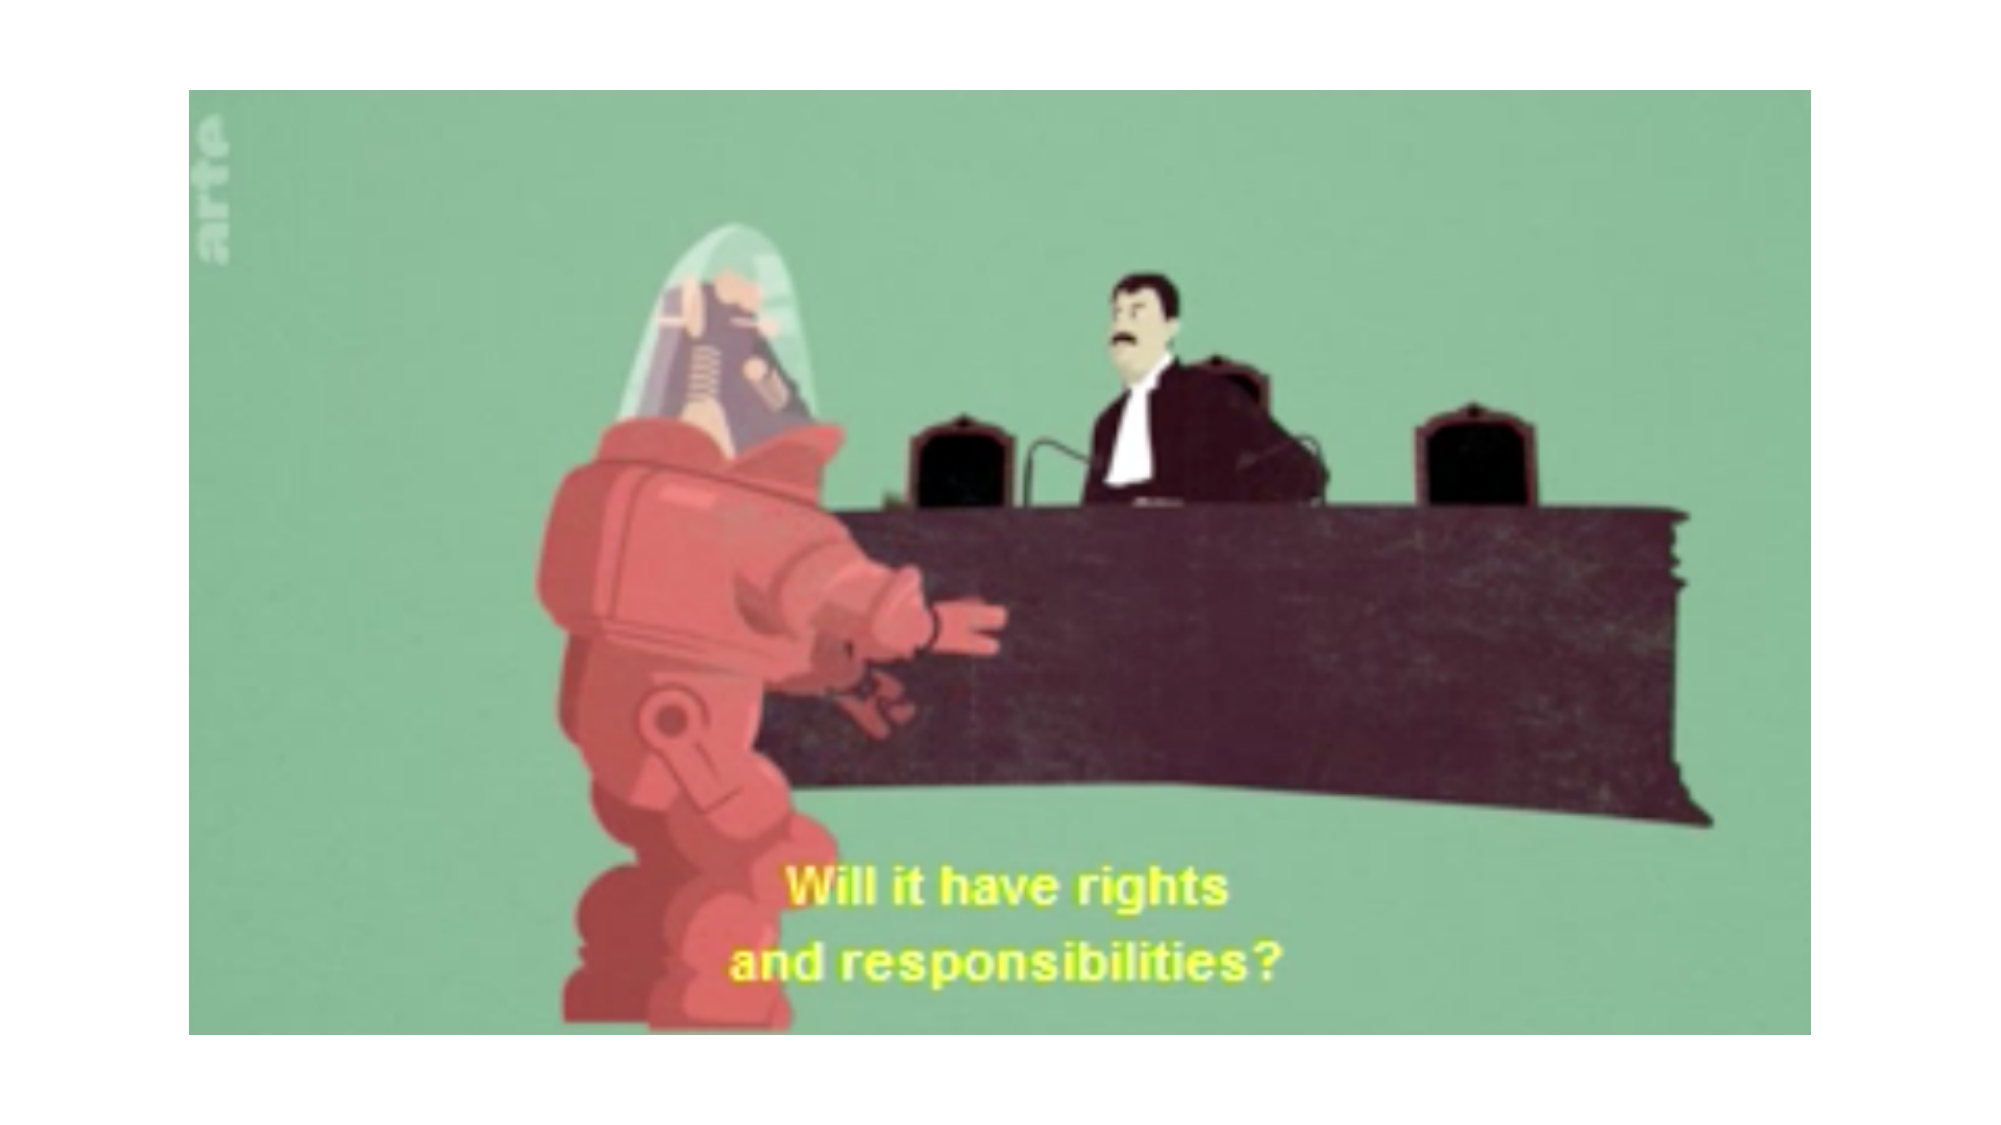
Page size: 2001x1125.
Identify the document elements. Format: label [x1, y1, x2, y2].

picture [189, 90, 1811, 1035]
